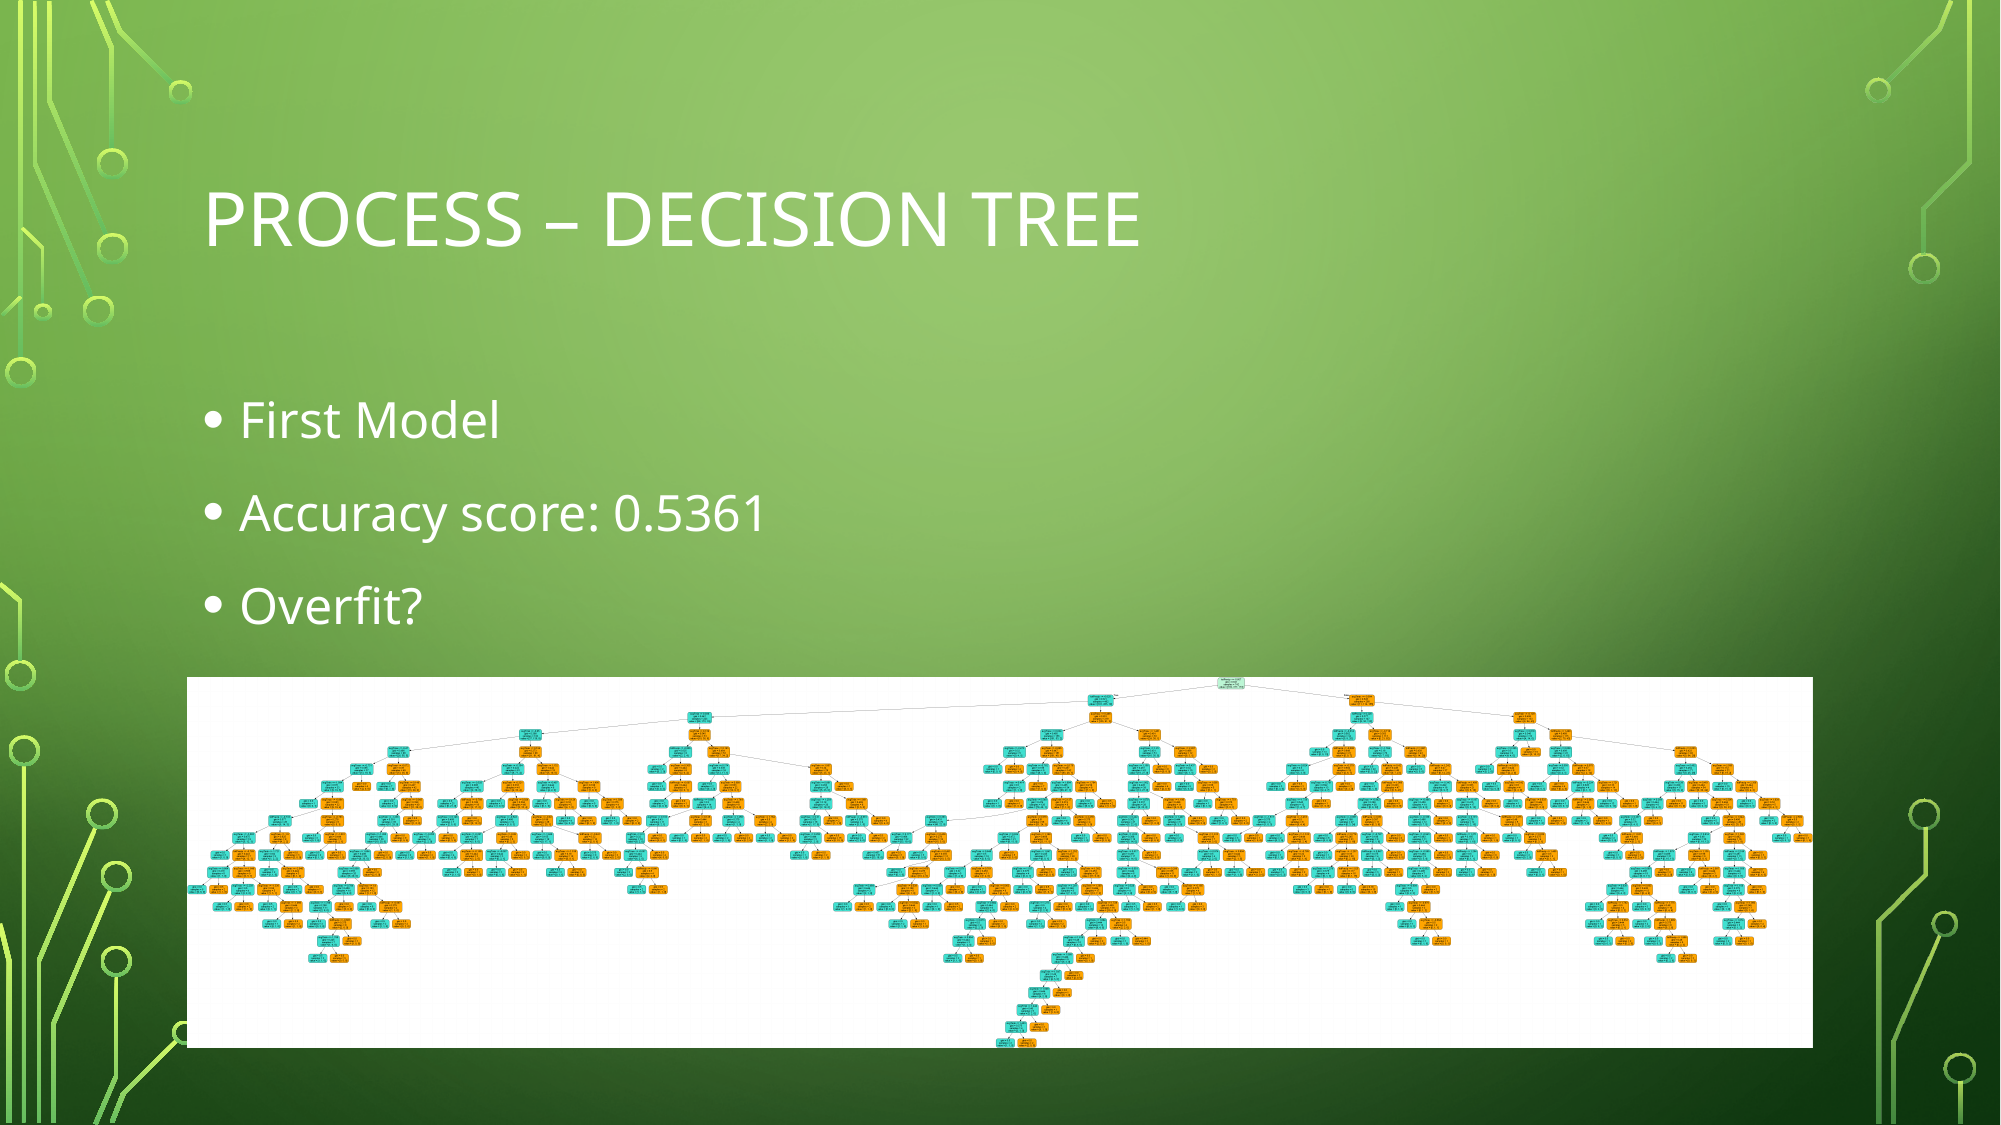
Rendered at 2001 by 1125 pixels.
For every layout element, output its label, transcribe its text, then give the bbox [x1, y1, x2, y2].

list First Model Accuracy score: 0.5361 Overfit? [187, 369, 1813, 677]
picture [186, 677, 1813, 1048]
title Process – Decision Tree [187, 101, 1813, 344]
